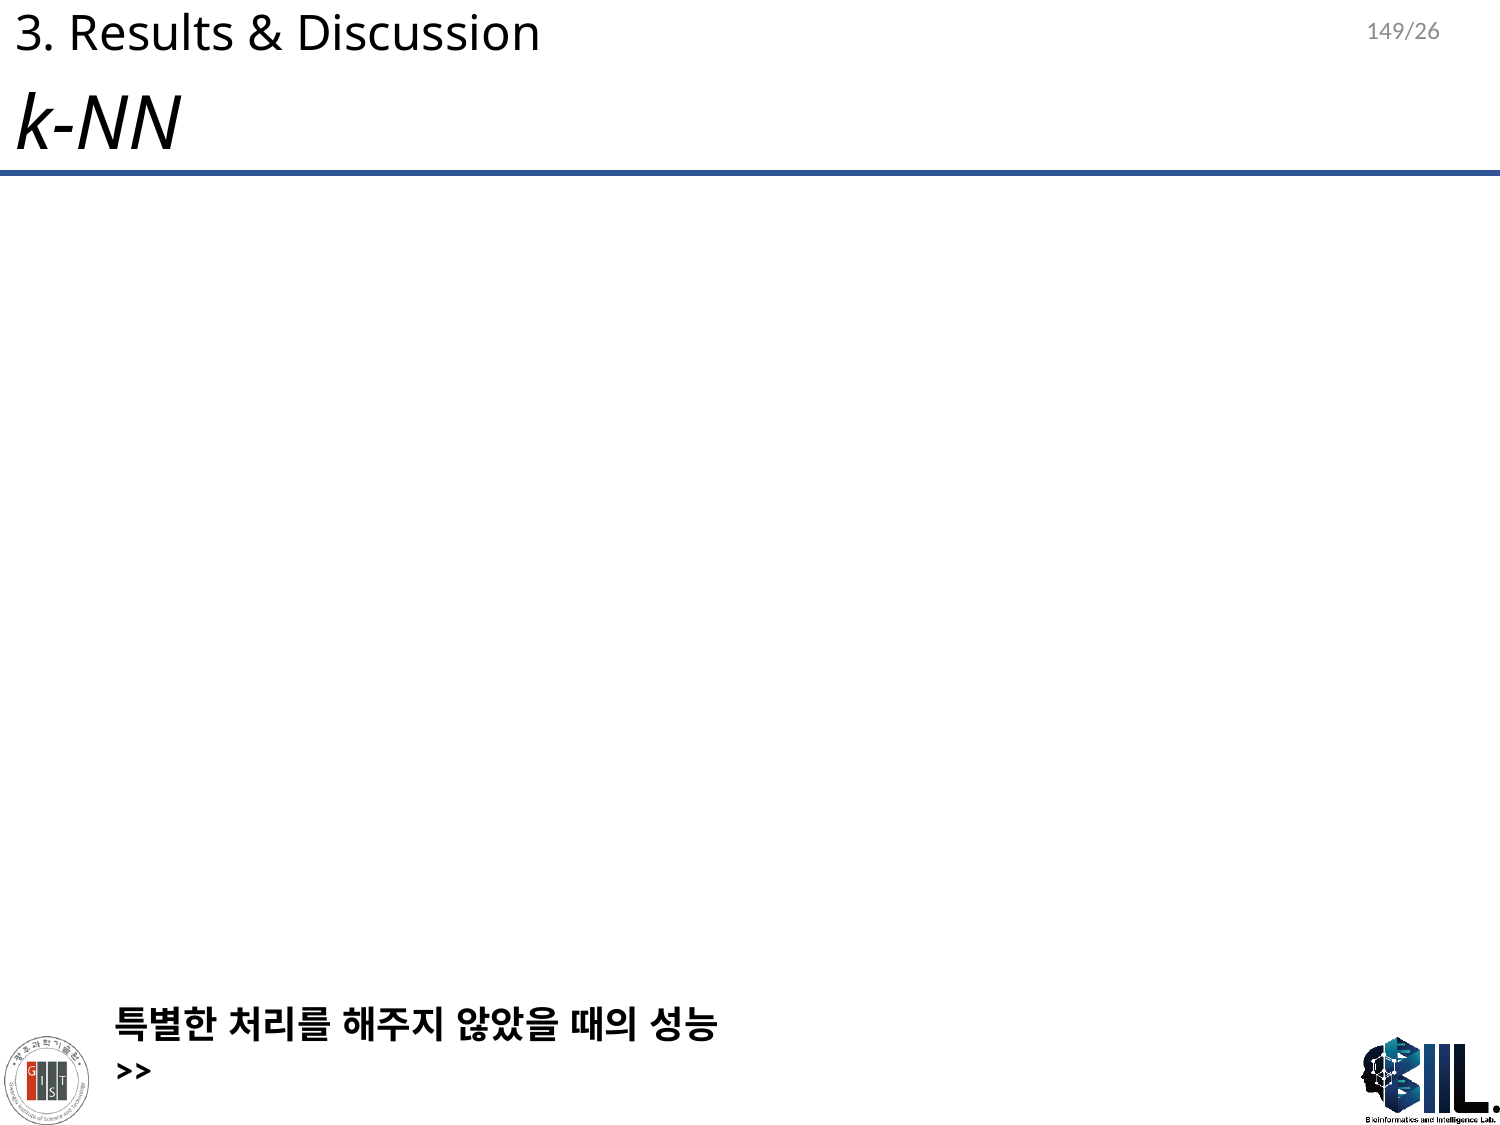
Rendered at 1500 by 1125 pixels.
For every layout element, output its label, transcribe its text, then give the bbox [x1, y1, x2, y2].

text_box k-NN [0, 68, 1238, 170]
text_box k-NN [0, 176, 1238, 183]
title 3. Results & Discussion [0, 0, 602, 68]
text_box 특별한 처리를 해주지 않았을 때의 성능 >> [99, 993, 1500, 1099]
slide_number 149/26 [1117, 0, 1455, 60]
picture [4, 1036, 89, 1125]
picture [1361, 1099, 1500, 1125]
